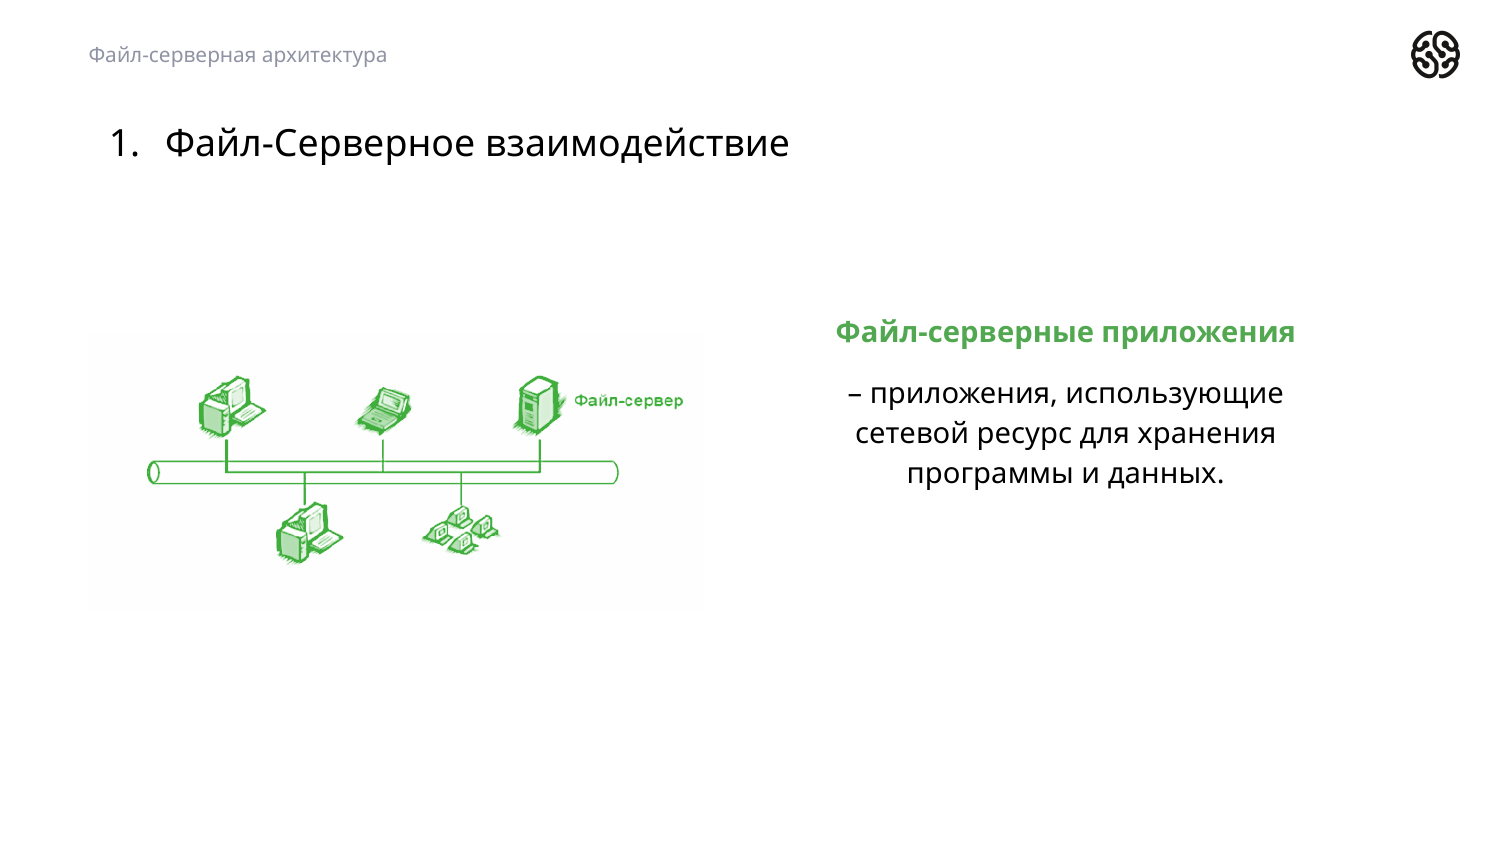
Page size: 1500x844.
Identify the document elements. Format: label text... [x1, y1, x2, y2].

text_box Файл-серверная архитектура [88, 24, 1412, 84]
picture [1413, 30, 1460, 79]
text_box Файл-серверные приложения – приложения, использующие сетевой ресурс для хранения программы и данных. [819, 293, 1312, 505]
picture [88, 334, 704, 611]
title Файл-Серверное взаимодействие [90, 22, 1413, 164]
